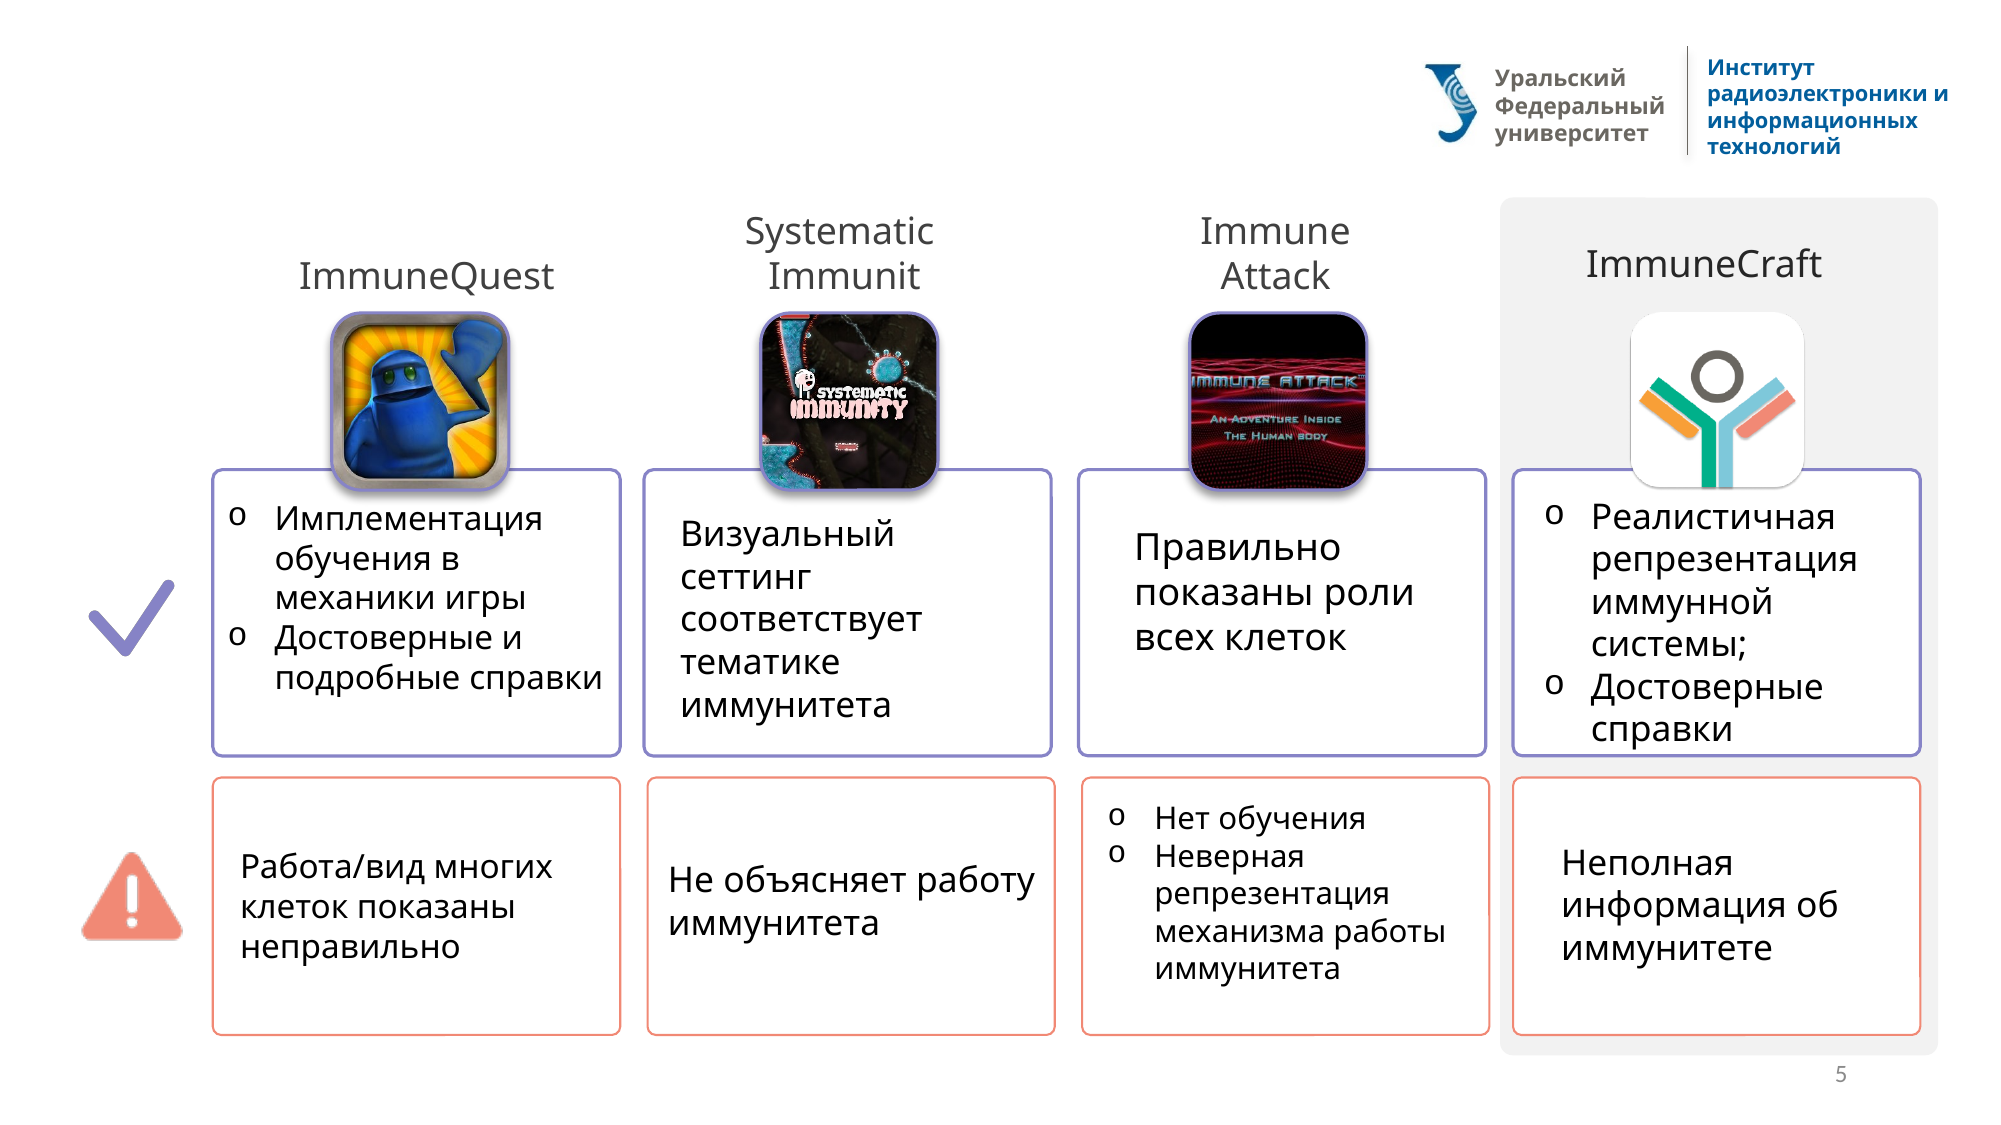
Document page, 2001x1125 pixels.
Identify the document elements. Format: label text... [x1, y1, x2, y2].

picture [77, 841, 188, 951]
text_box [1512, 776, 1922, 1037]
text_box [211, 776, 622, 1037]
picture [331, 312, 509, 491]
text_box Визуальный сеттинг соответствует тематике иммунитета [665, 504, 1030, 732]
text_box Systematic Immunit [709, 199, 981, 304]
text_box [1806, 468, 1922, 757]
text_box [642, 468, 1053, 758]
text_box ImmuneCraft [1571, 224, 1880, 306]
text_box Immune Attack [1164, 199, 1387, 304]
text_box [211, 468, 622, 758]
text_box Правильно показаны роли всех клеток [1119, 515, 1445, 666]
text_box [1512, 468, 1628, 757]
text_box Неполная информация об иммунитете [1546, 832, 1887, 975]
slide_number 5 [1412, 1042, 1863, 1103]
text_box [1419, 46, 2000, 168]
text_box [1498, 196, 1940, 1057]
text_box Работа/вид многих клеток показаны неправильно [225, 838, 595, 973]
text_box ImmuneQuest [284, 244, 570, 305]
picture [1628, 312, 1806, 491]
picture [1189, 312, 1367, 491]
text_box Не объясняет работу иммунитета [653, 849, 1052, 950]
text_box Нет обучения Неверная репрезентация механизма работы иммунитета [1092, 791, 1480, 993]
text_box [1081, 776, 1491, 1037]
text_box Имплементация обучения в механики игры Достоверные и подробные справки [212, 489, 621, 704]
text_box [1077, 468, 1487, 757]
text_box [646, 776, 1056, 1037]
picture [56, 543, 207, 693]
text_box Реалистичная репрезентация иммунной системы; Достоверные справки [1529, 486, 1905, 757]
picture [760, 312, 938, 491]
